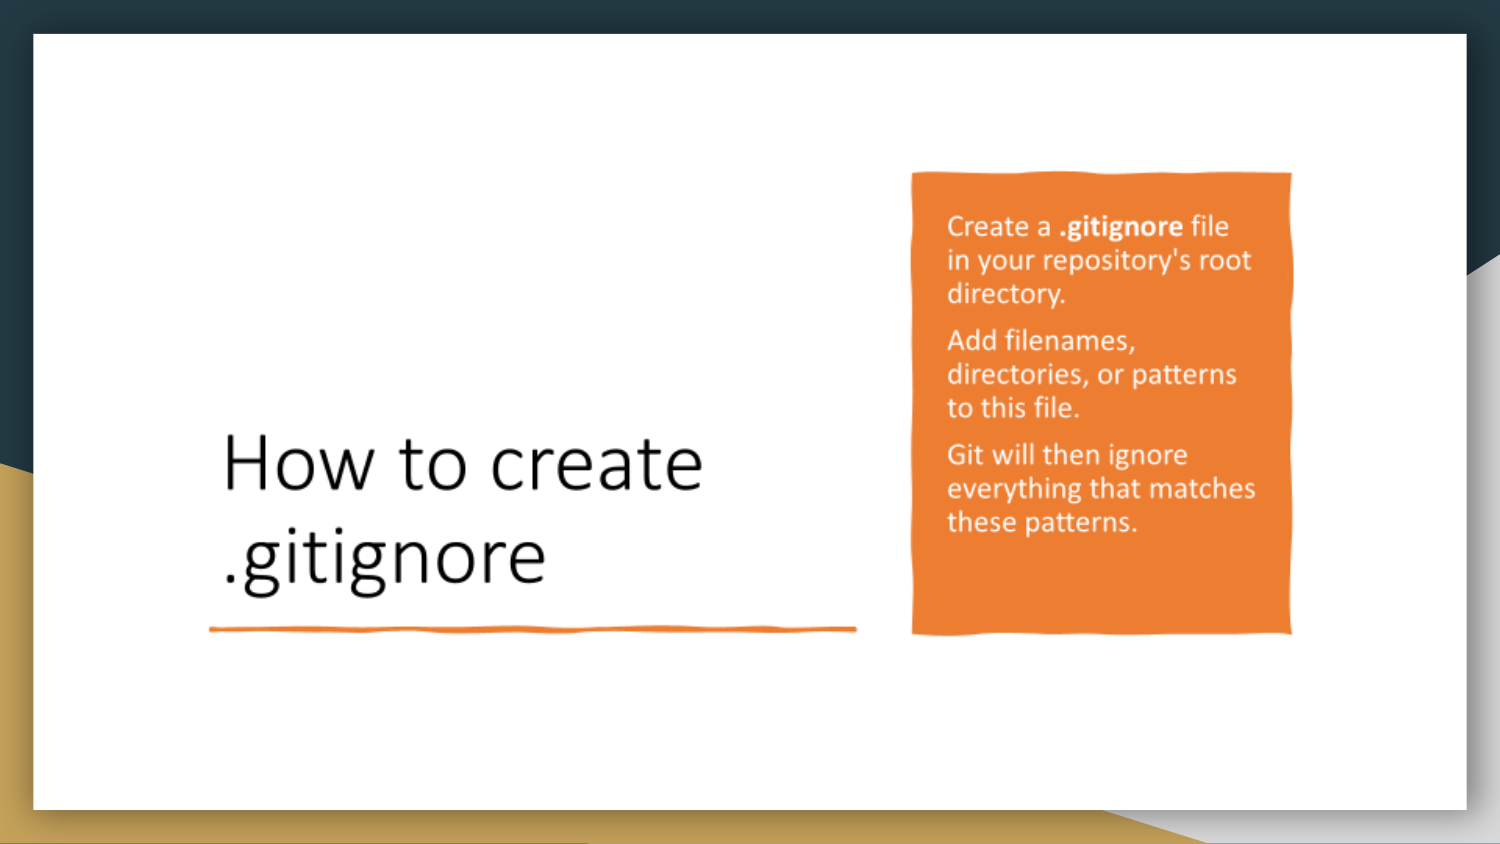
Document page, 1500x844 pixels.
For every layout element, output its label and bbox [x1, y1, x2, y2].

picture [124, 70, 1376, 774]
